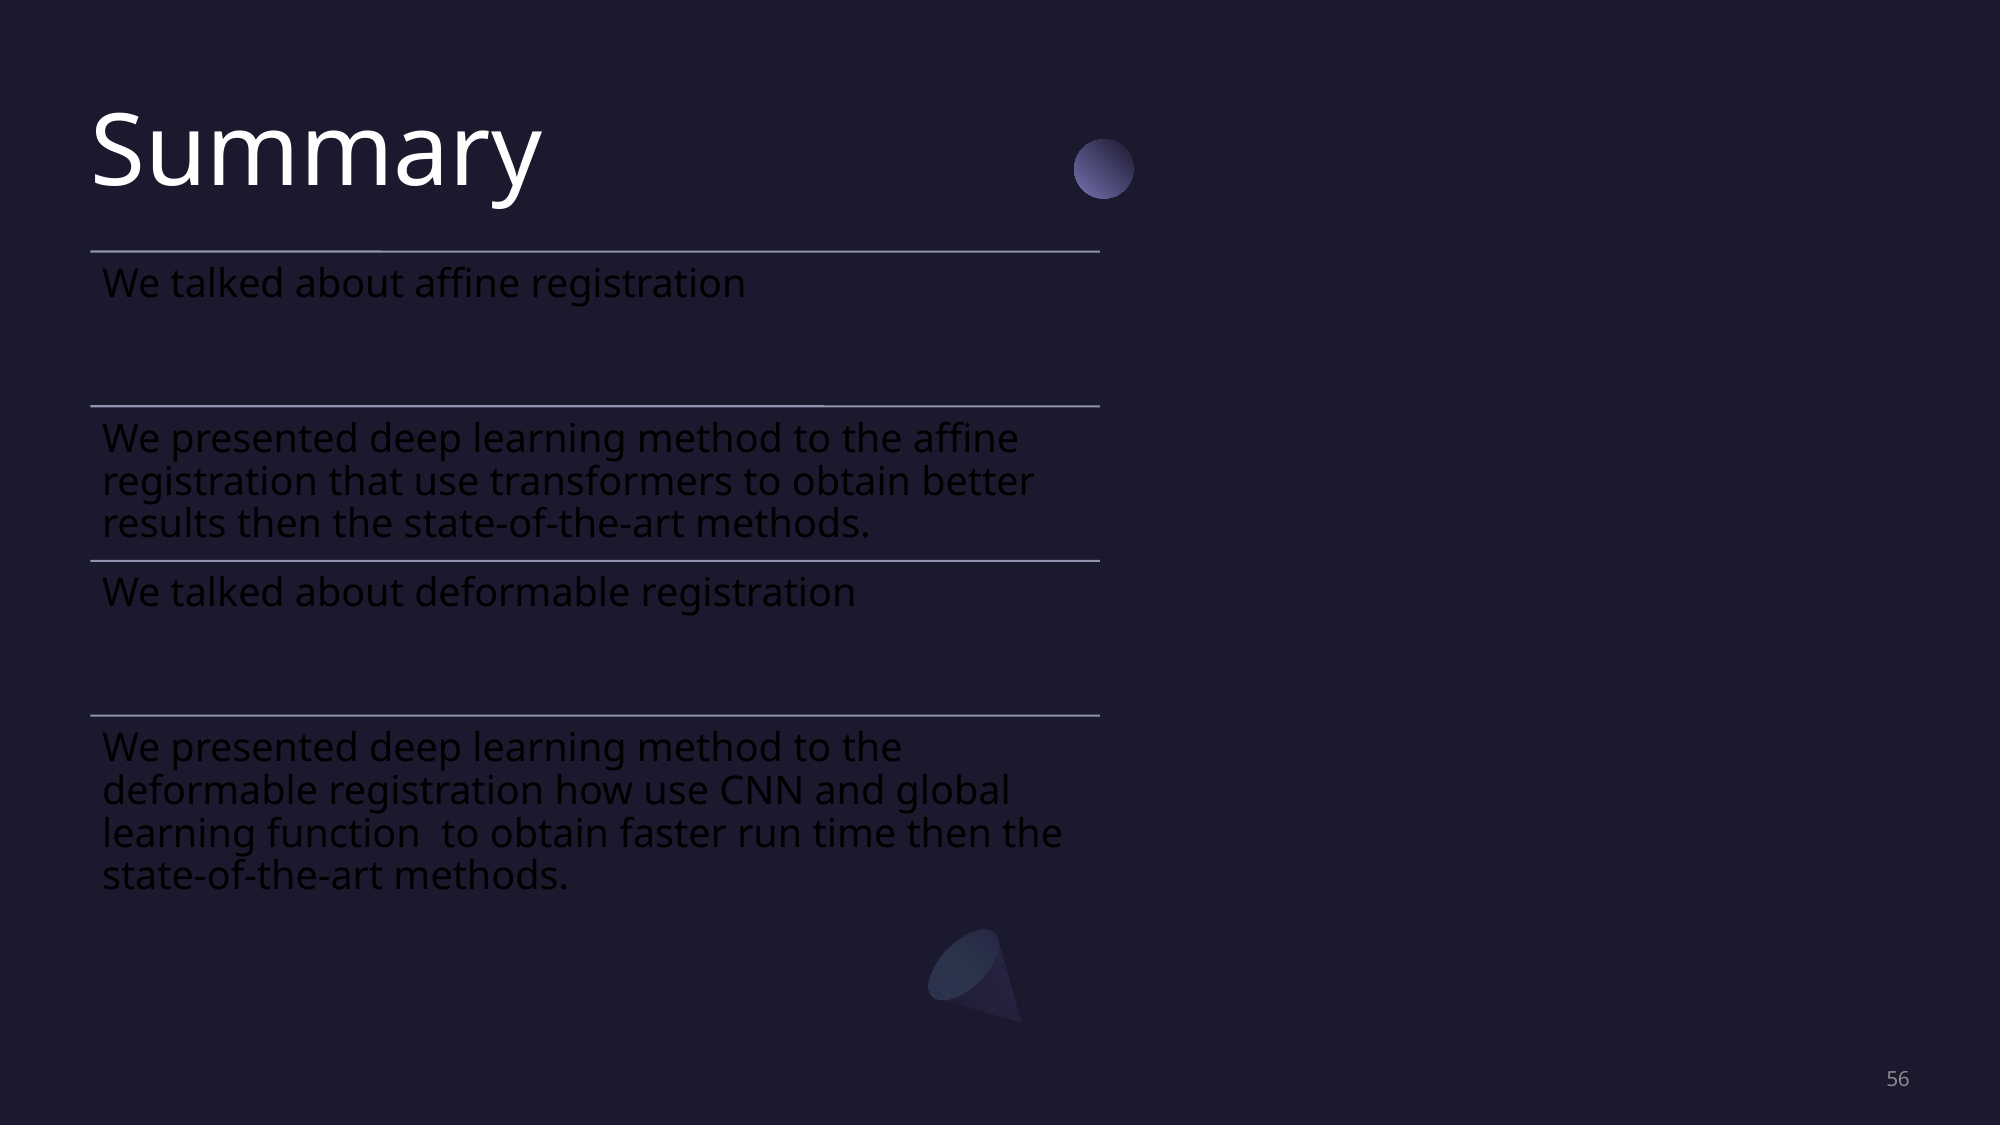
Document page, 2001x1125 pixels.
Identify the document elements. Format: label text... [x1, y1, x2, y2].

slide_number 56 [1632, 1067, 1910, 1093]
title Summary [90, 81, 1137, 207]
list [90, 251, 1100, 871]
